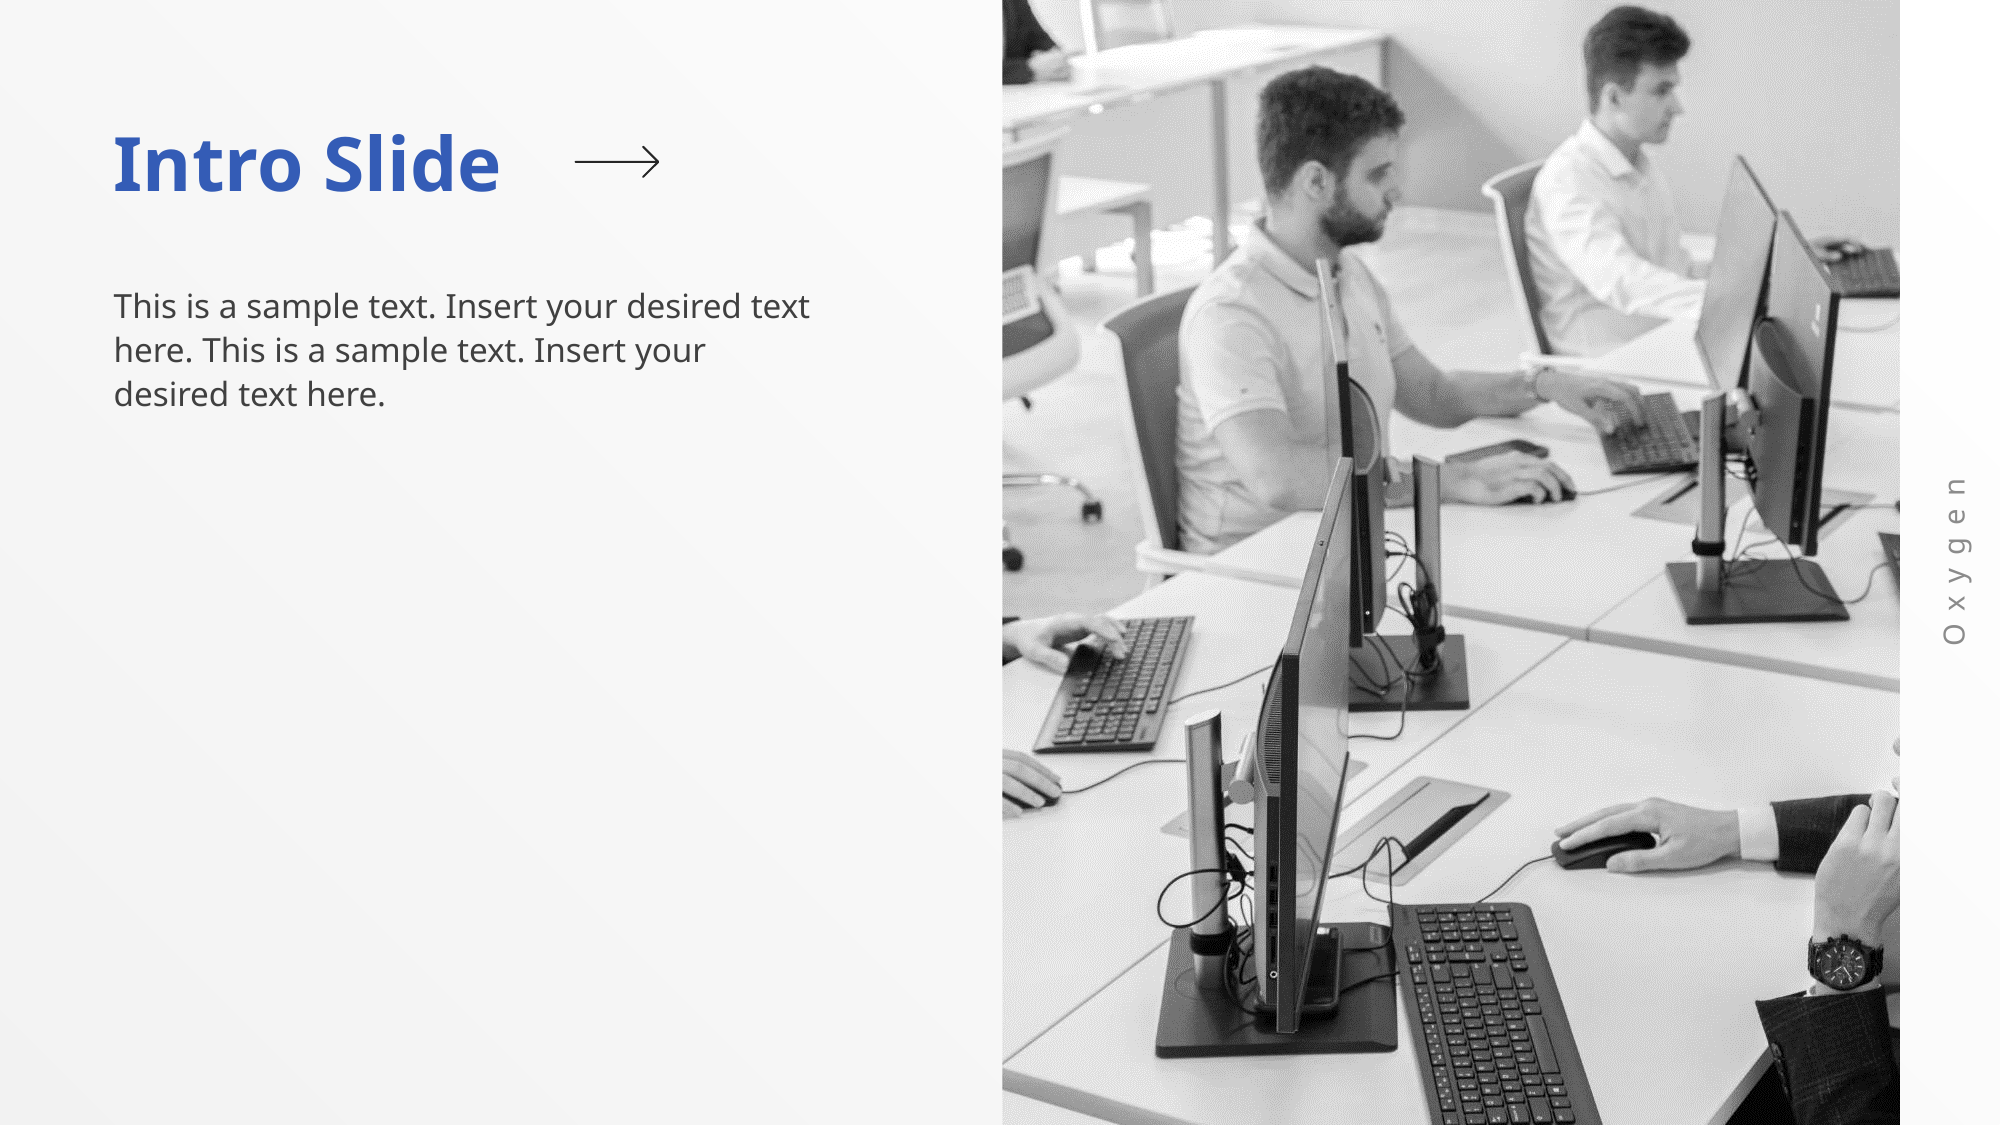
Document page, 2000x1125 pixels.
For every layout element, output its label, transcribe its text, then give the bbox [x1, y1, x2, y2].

list This is a sample text. Insert your desired text here. This is a sample text. Insert your desired text here. [113, 271, 823, 1071]
picture [1002, 0, 1901, 1125]
footer Oxygen [1922, 245, 1983, 880]
text_box [574, 145, 659, 178]
list Intro Slide [113, 122, 823, 201]
